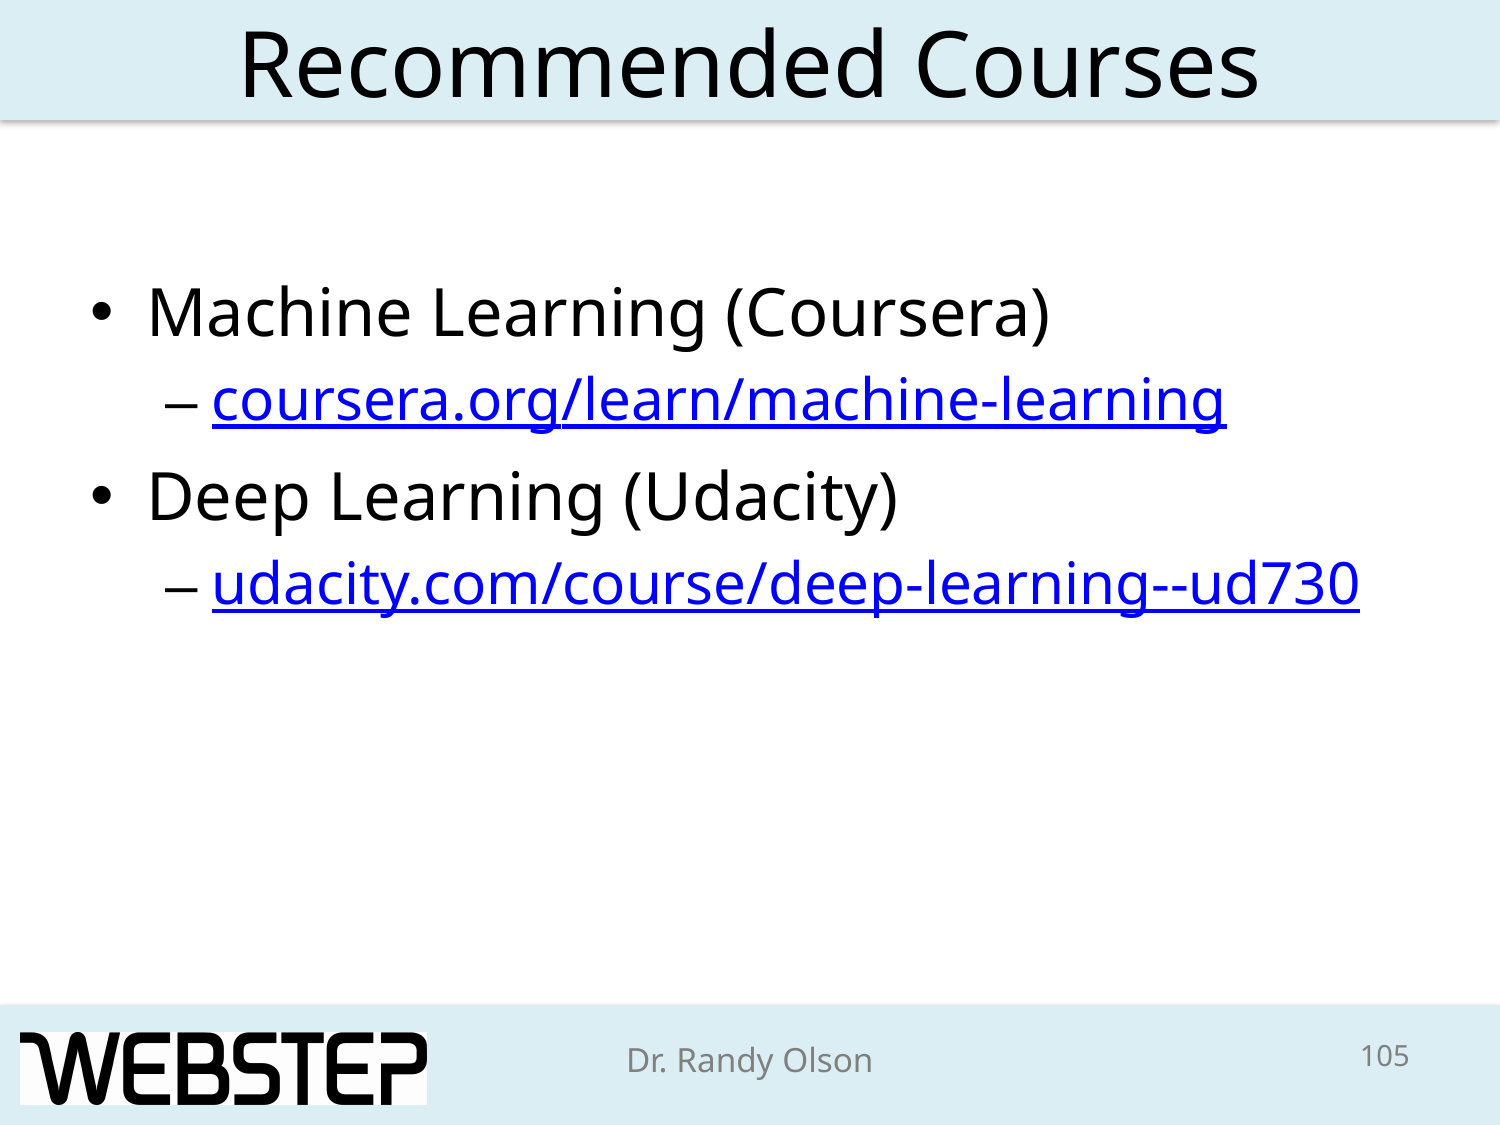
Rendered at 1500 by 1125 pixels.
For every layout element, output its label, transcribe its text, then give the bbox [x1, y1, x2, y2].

slide_number 105 [1310, 1026, 1425, 1088]
title Recommended Courses [75, 0, 1425, 155]
picture [20, 1032, 427, 1105]
list Machine Learning (Coursera) coursera.org/learn/machine-learning Deep Learning (Udacity) udacity.com/course/deep-learning--ud730 [75, 262, 1425, 1005]
